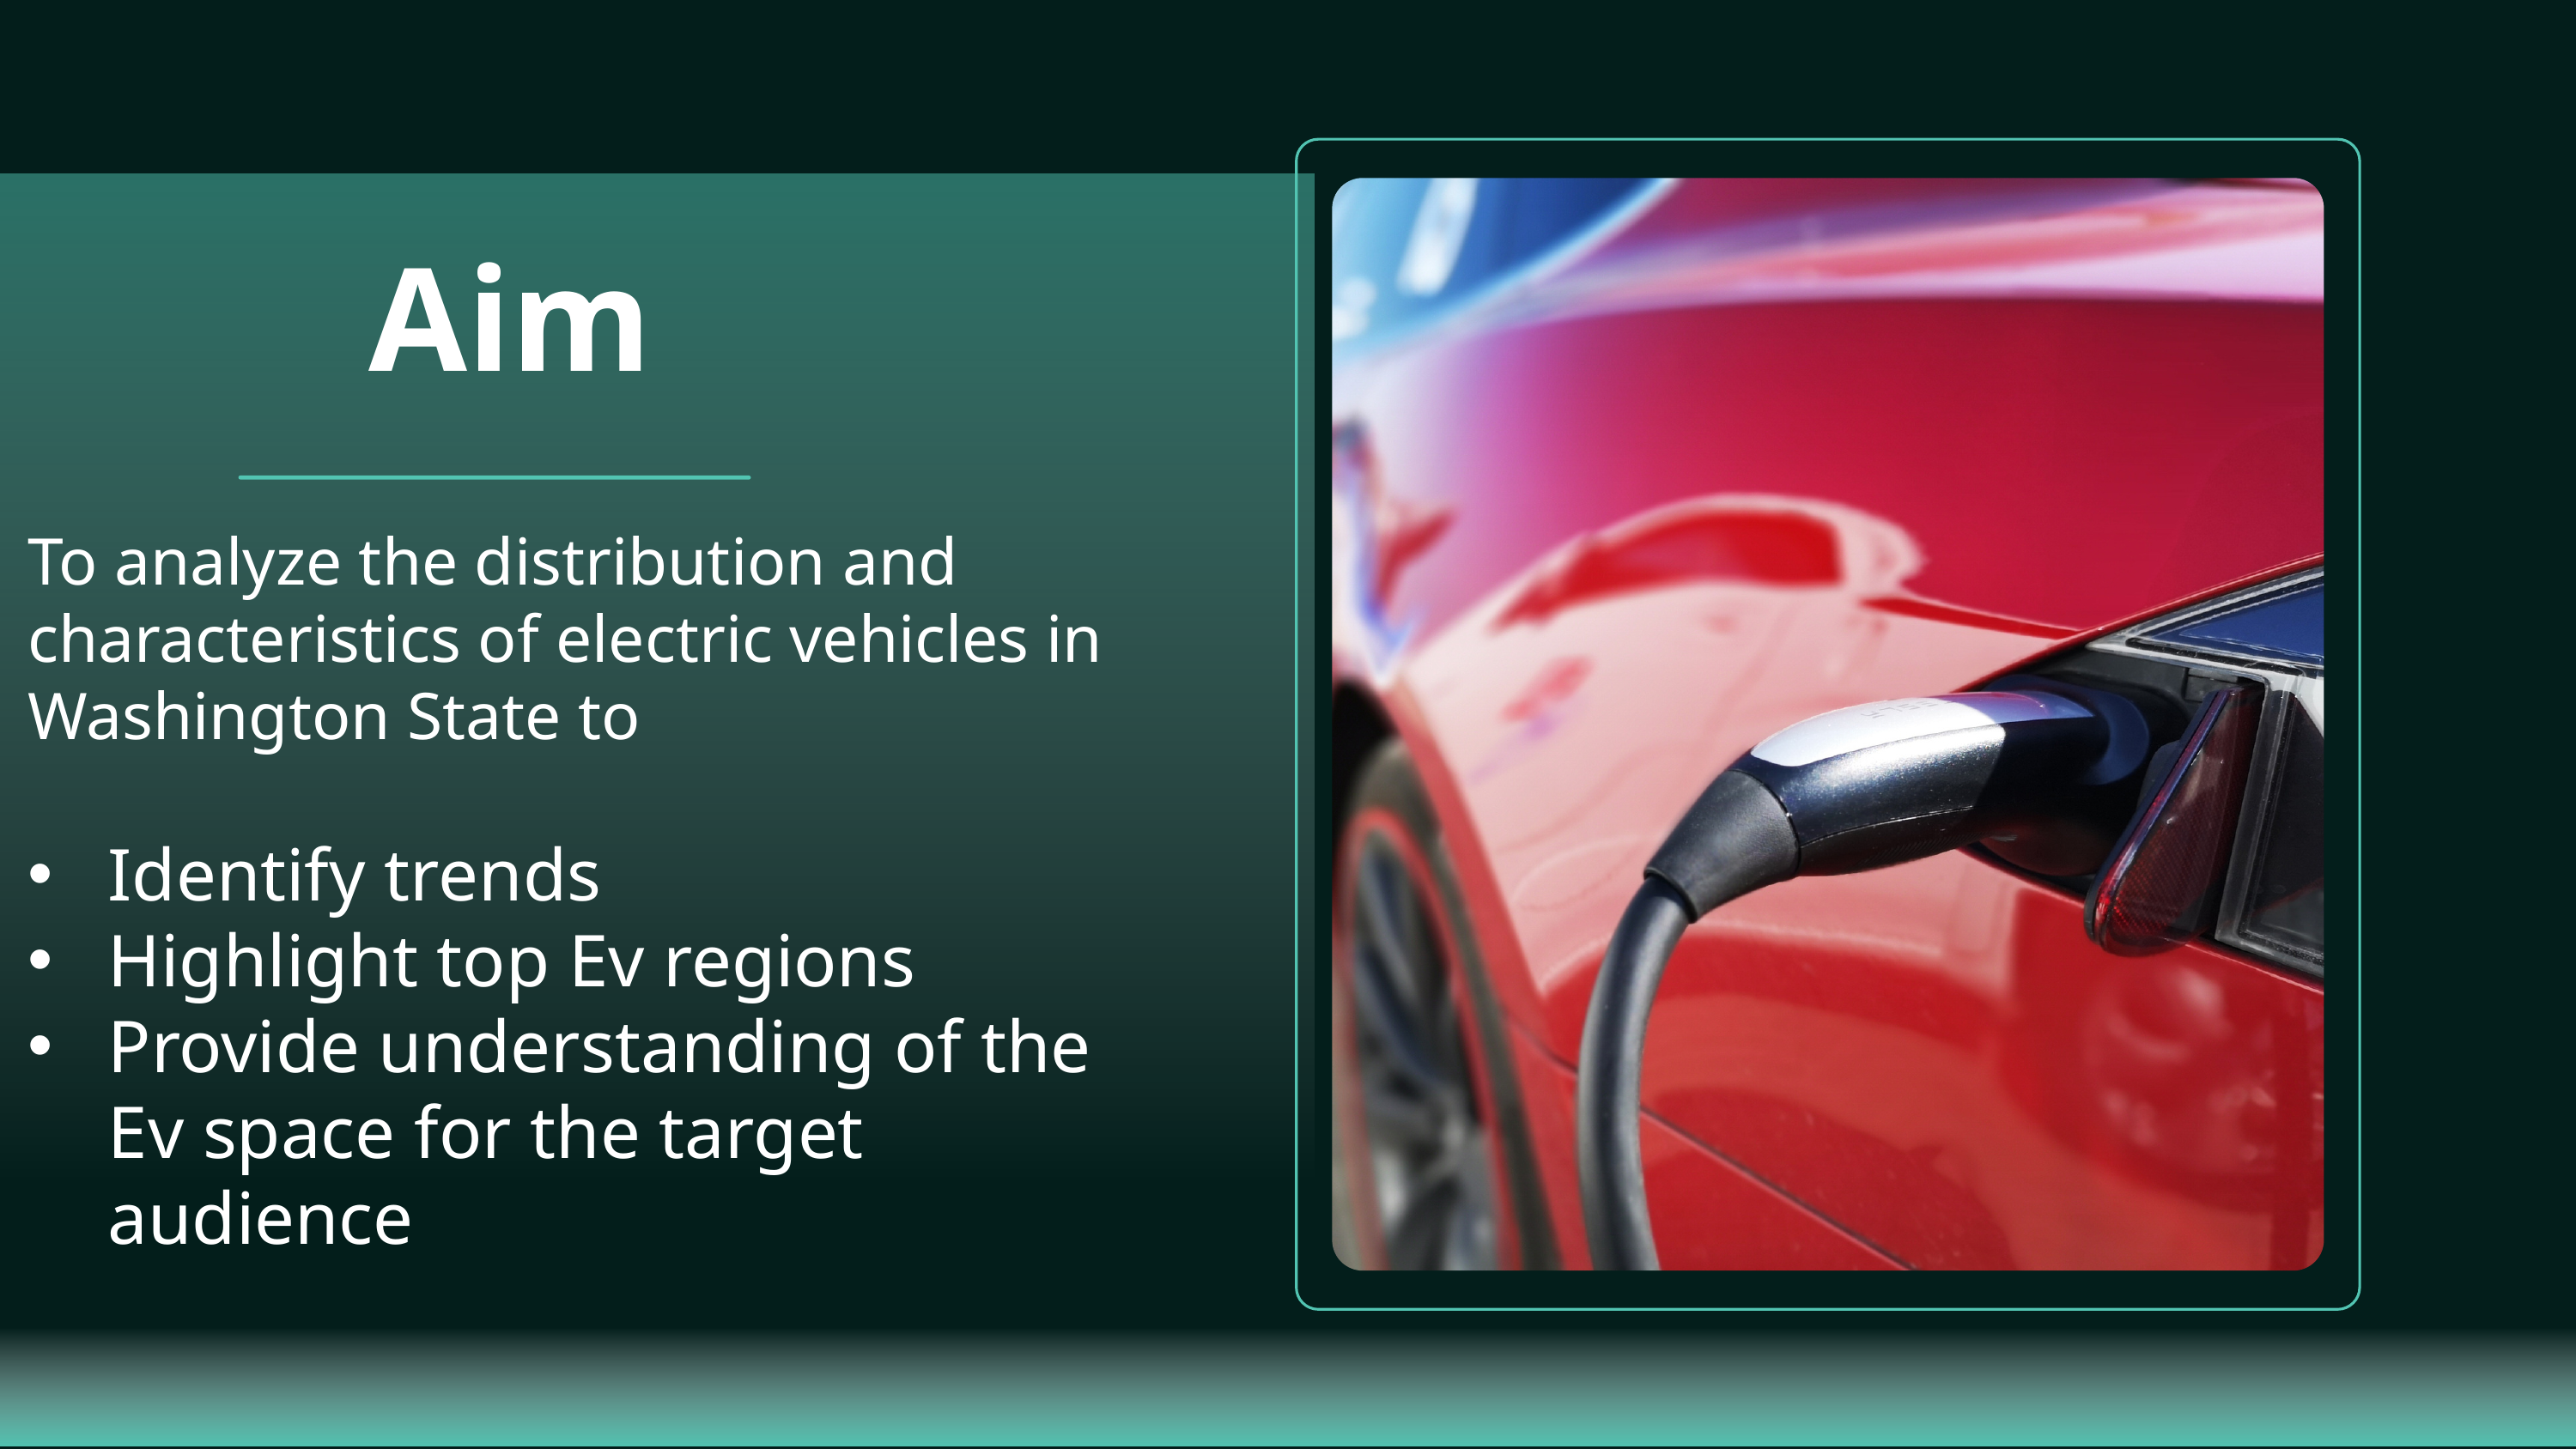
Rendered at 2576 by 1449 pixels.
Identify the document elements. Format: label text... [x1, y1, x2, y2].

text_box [1347, 178, 2324, 1271]
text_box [1347, 138, 2360, 1310]
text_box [1223, 93, 1342, 1449]
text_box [27, 0, 1043, 1449]
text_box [1048, 1333, 1188, 1337]
text_box To analyze the distribution and characteristics of electric vehicles in Washington State to Identify trends Highlight top Ev regions Provide understanding of the Ev space for the target audience [1048, 520, 1188, 1331]
